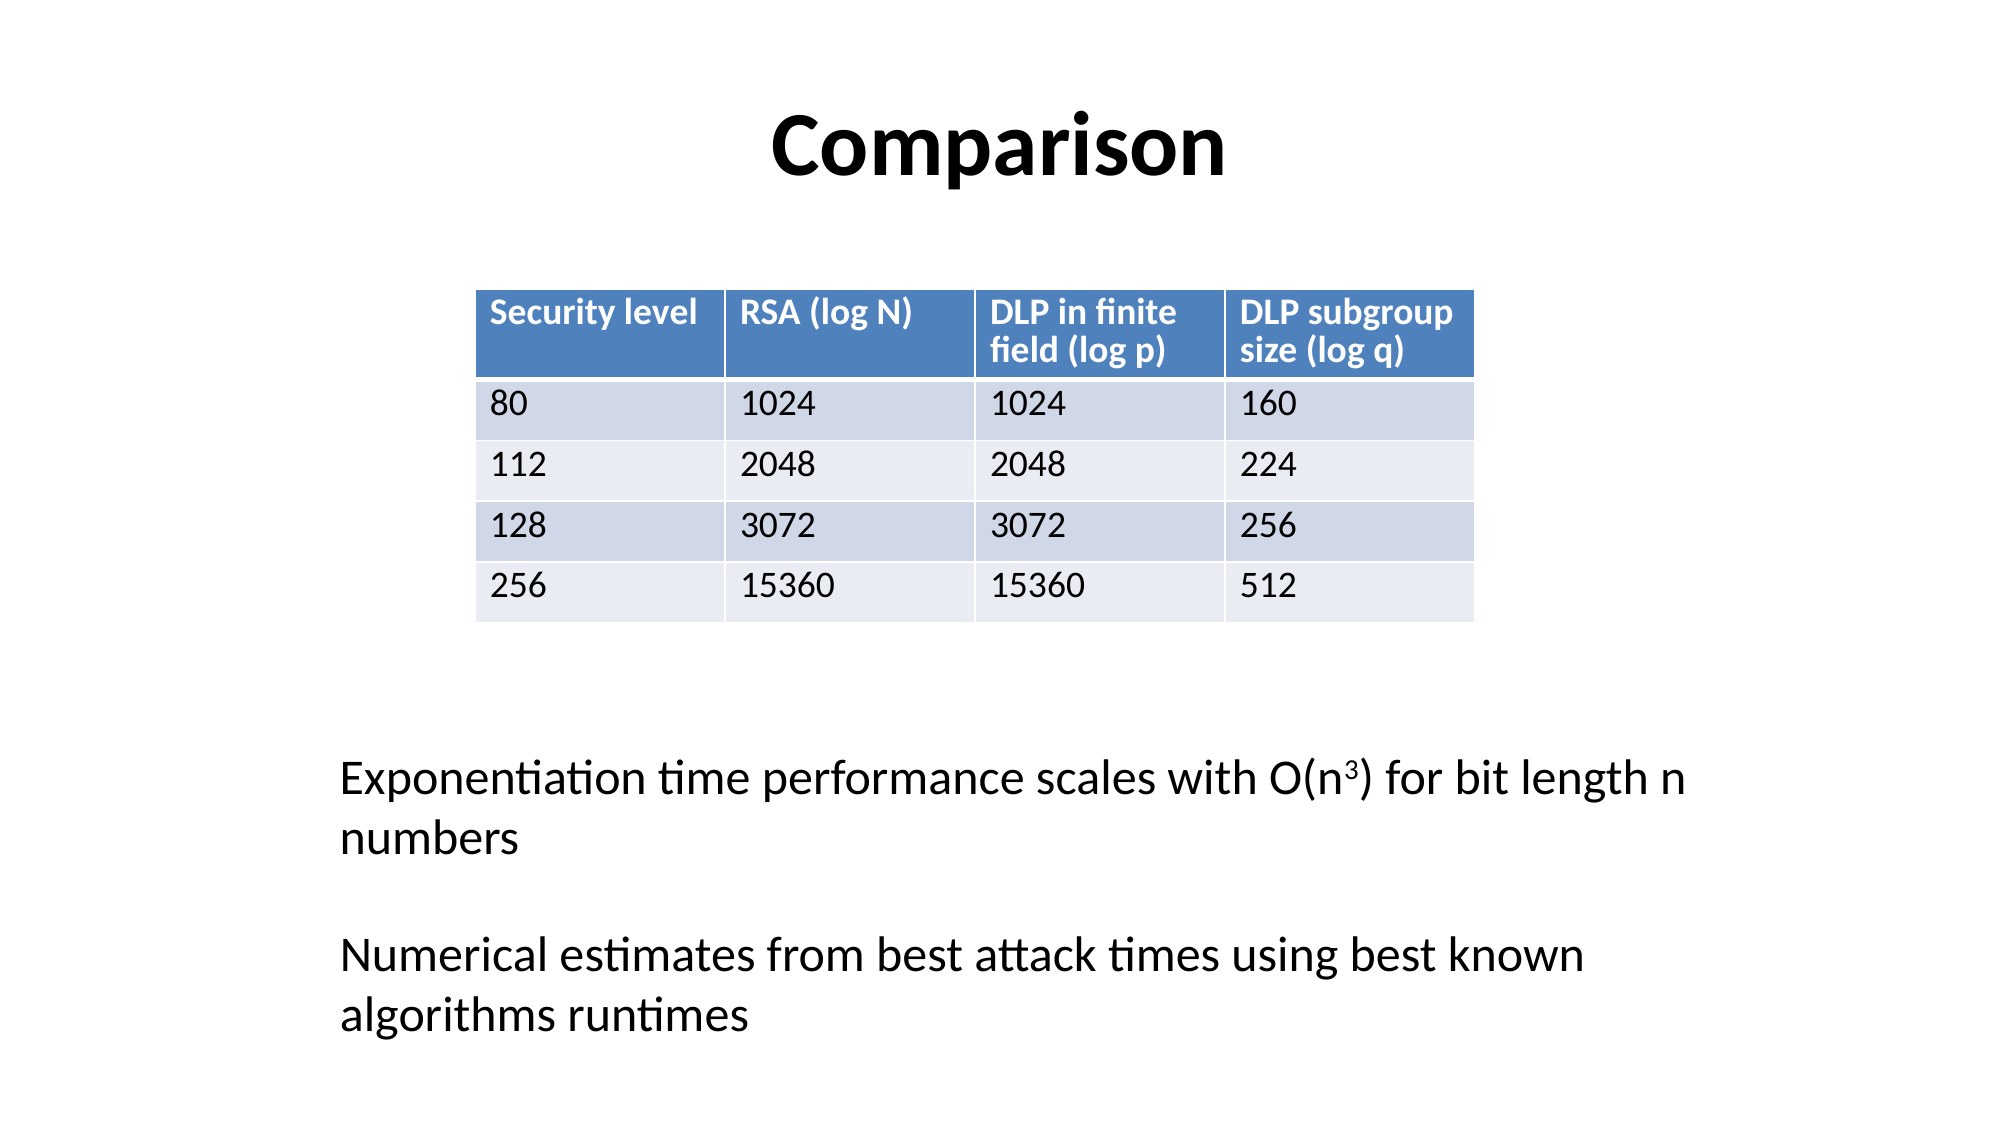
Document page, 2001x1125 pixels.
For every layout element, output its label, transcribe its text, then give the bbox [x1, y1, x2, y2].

table_cell 160 [1226, 382, 1474, 440]
table_cell 224 [1226, 441, 1474, 500]
table_cell 256 [1226, 502, 1474, 561]
table_header RSA (log N) [726, 290, 974, 377]
table_cell 15360 [976, 563, 1224, 622]
table_cell 15360 [726, 563, 974, 622]
table_header Security level [476, 290, 724, 377]
table_cell 112 [476, 441, 724, 500]
table_header DLP in finite field (log p) [976, 290, 1224, 377]
table_cell 2048 [976, 441, 1224, 500]
table_cell 3072 [976, 502, 1224, 561]
table_cell 1024 [726, 382, 974, 440]
table_cell 512 [1226, 563, 1474, 622]
text_box Exponentiation time performance scales with O(n3) for bit length n numbers [324, 737, 1750, 873]
table_header DLP subgroup size (log q) [1226, 290, 1474, 377]
text_box Numerical estimates from best attack times using best known algorithms runtimes [324, 913, 1713, 1049]
table_cell 3072 [726, 502, 974, 561]
table_cell 80 [476, 382, 724, 440]
table_cell 256 [476, 563, 724, 622]
table_cell 1024 [976, 382, 1224, 440]
table_cell 128 [476, 502, 724, 561]
table_cell 2048 [726, 441, 974, 500]
title Comparison [99, 45, 1900, 233]
